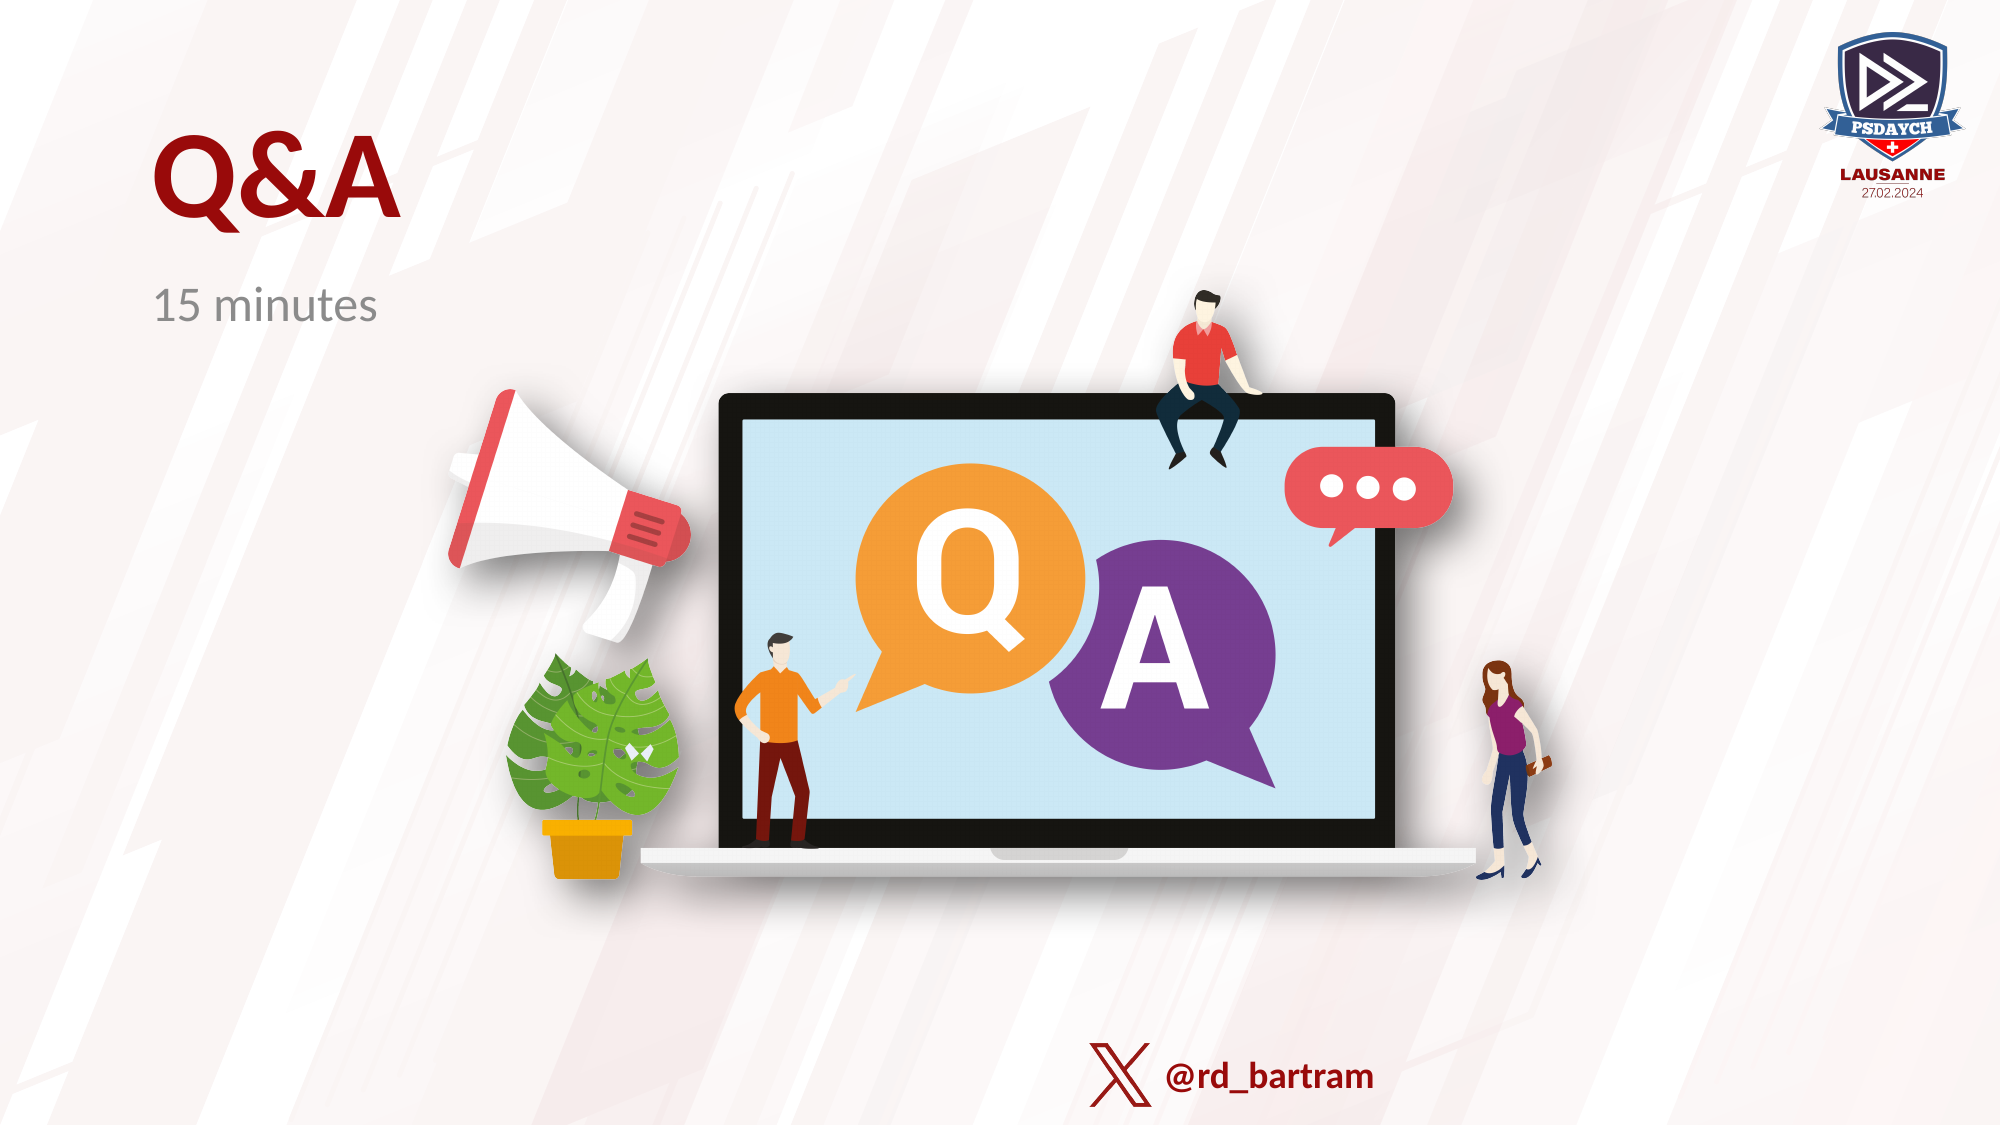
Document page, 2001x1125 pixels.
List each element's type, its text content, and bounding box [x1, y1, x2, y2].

text_box 15 minutes [136, 271, 1862, 518]
text_box Q&A [136, 86, 1862, 252]
picture [0, 0, 2000, 1125]
